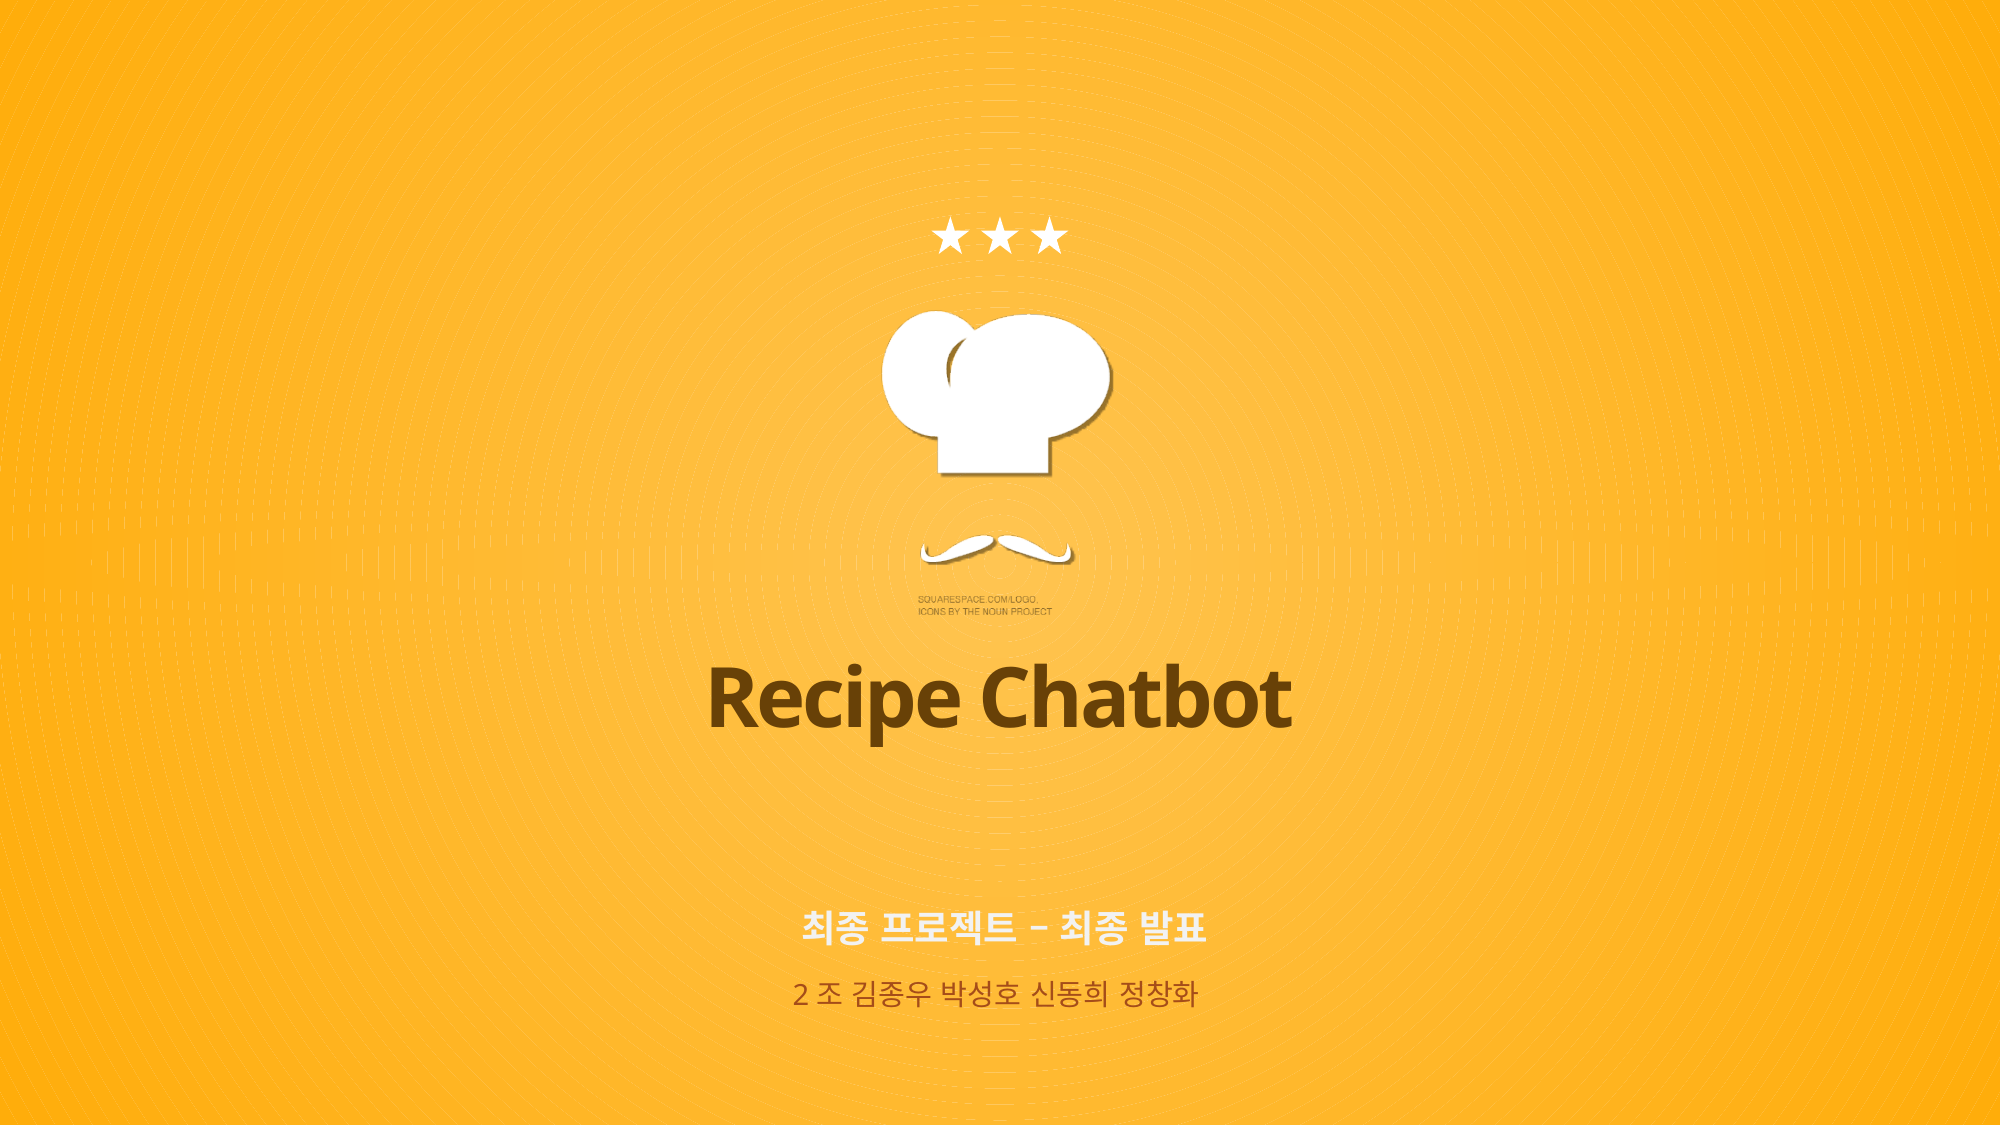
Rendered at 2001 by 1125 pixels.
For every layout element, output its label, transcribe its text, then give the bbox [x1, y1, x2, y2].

text_box 최종 프로젝트 – 최종 발표 [786, 897, 1296, 958]
text_box Recipe Chatbot [690, 636, 1310, 752]
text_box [931, 216, 1069, 255]
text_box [863, 264, 1137, 628]
text_box 2조 김종우 박성호 신동희 정창화 [777, 968, 1216, 1019]
